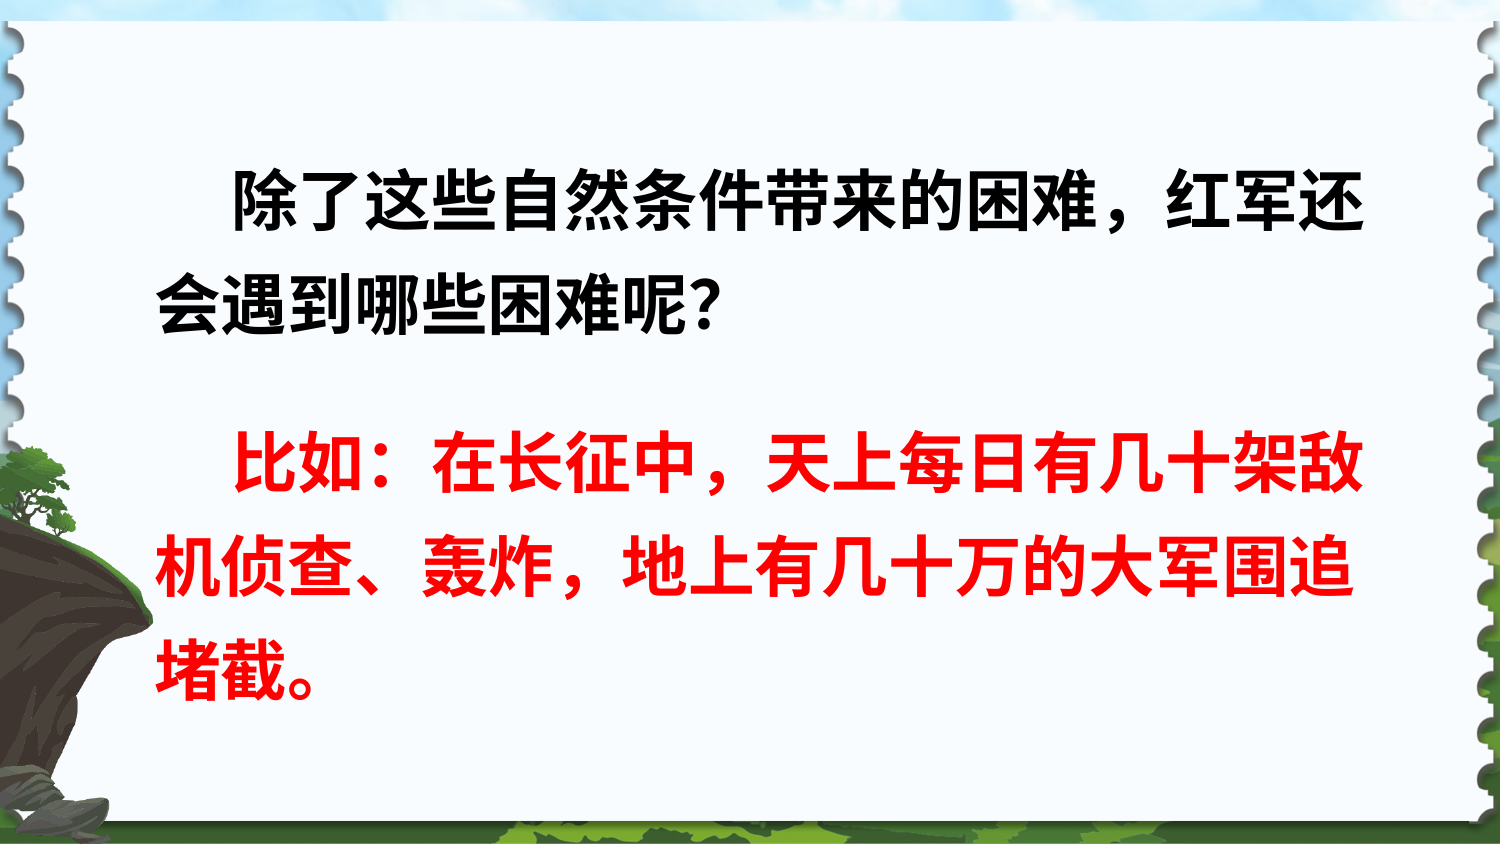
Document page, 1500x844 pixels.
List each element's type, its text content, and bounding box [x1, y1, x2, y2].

text_box 除了这些自然条件带来的困难，红军还会遇到哪些困难呢？ [139, 127, 1399, 350]
picture [0, 0, 1500, 844]
text_box 比如：在长征中，天上每日有几十架敌机侦查、轰炸，地上有几十万的大军围追堵截。 [139, 389, 1399, 717]
